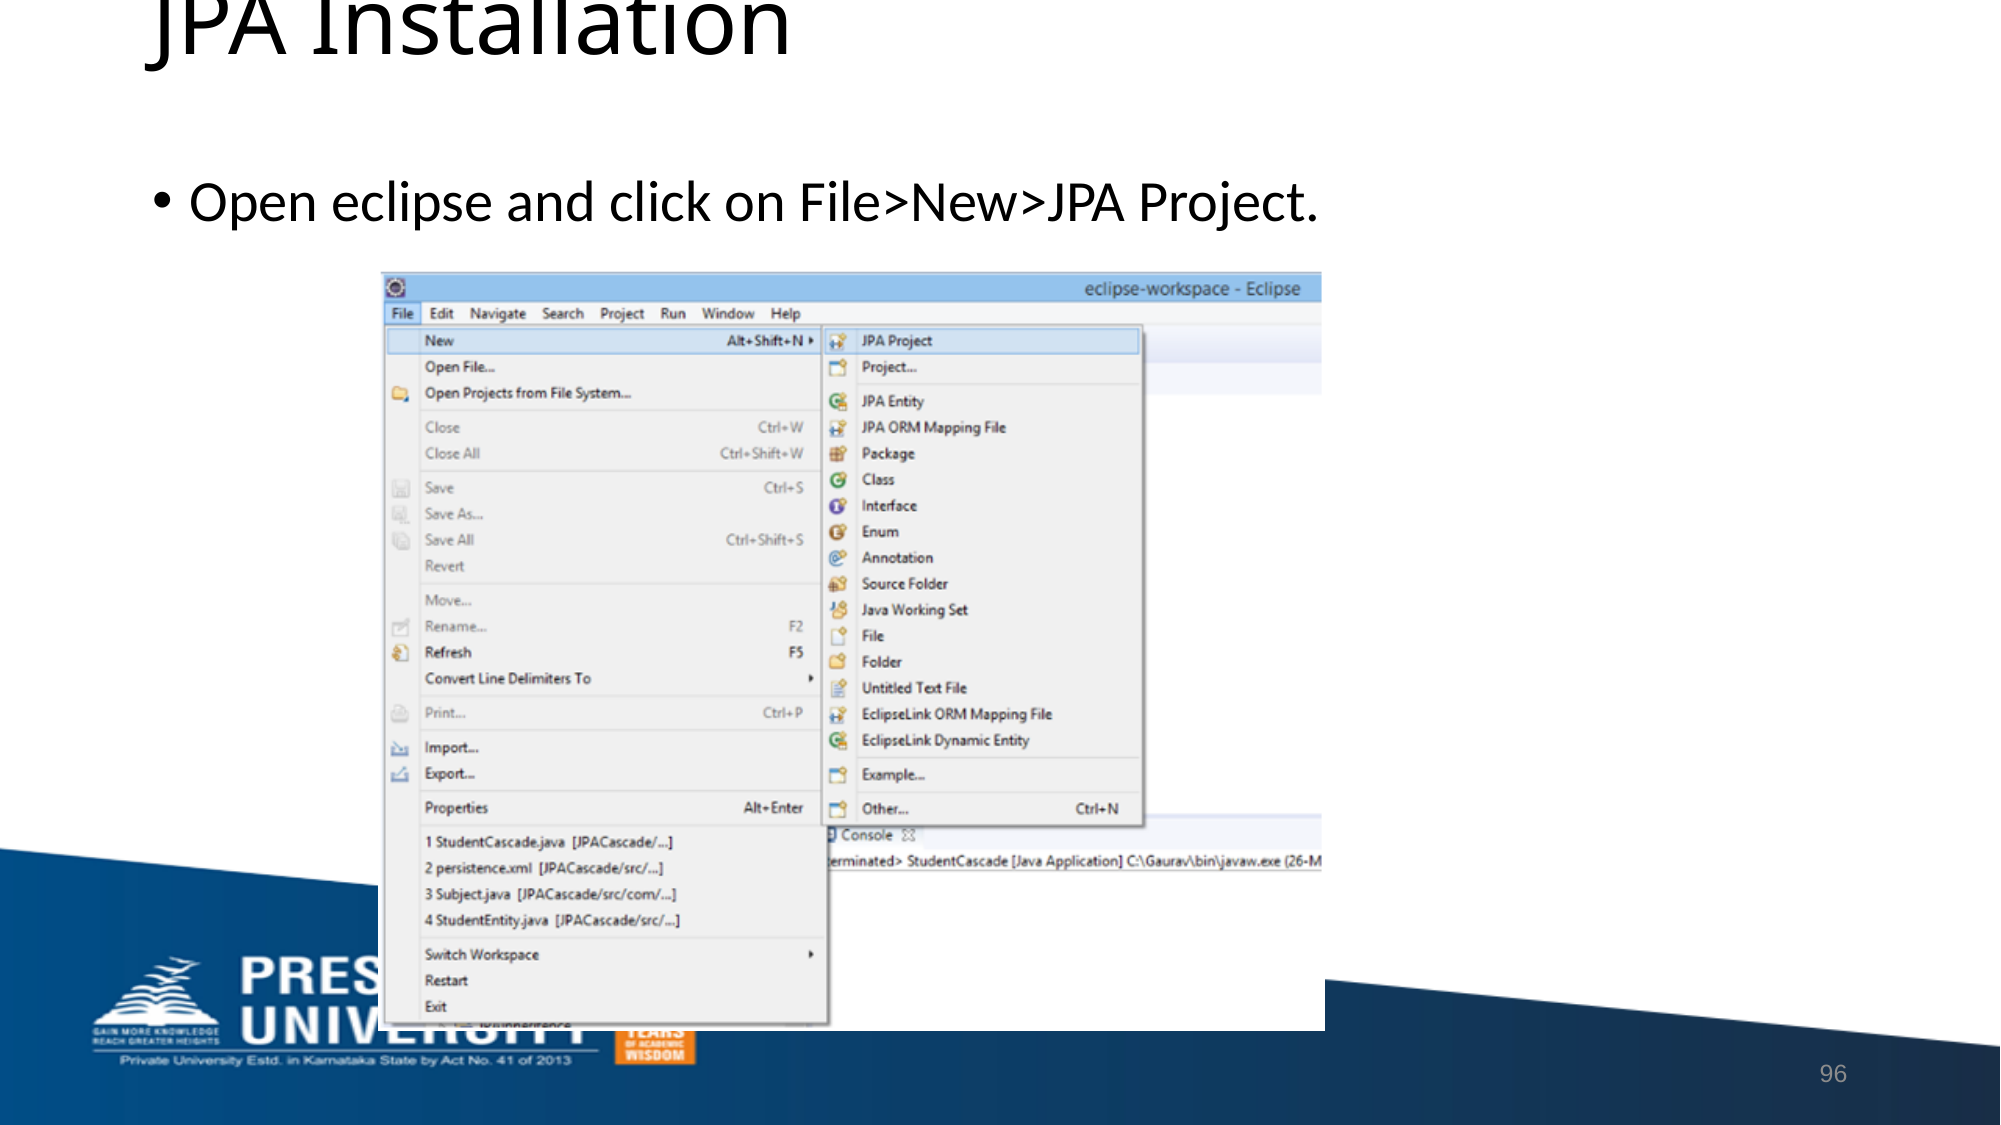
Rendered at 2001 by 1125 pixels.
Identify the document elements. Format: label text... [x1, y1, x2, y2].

picture [0, 269, 2000, 1125]
slide_number 96 [1412, 1042, 1863, 1103]
list Open eclipse and click on File>New>JPA Project. [137, 164, 1863, 1014]
title JPA Installation [137, 59, 1863, 164]
